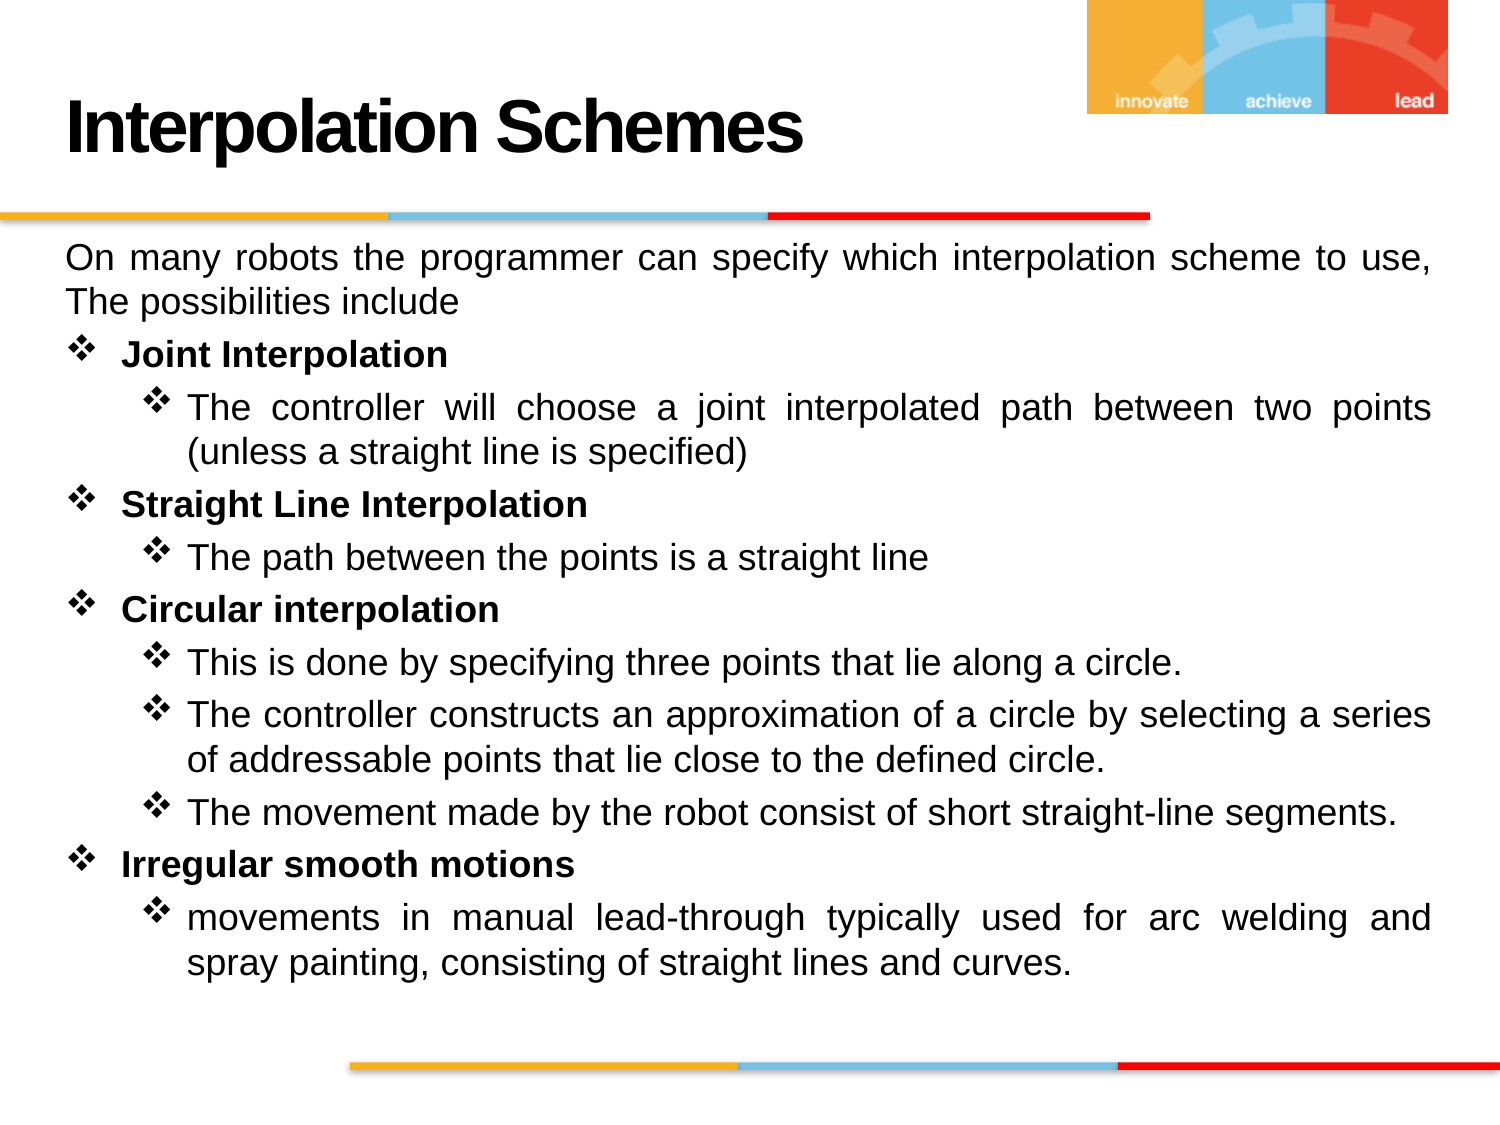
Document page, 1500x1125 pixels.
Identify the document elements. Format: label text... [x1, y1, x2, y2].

title Interpolation Schemes [50, 45, 1448, 200]
picture [1087, 0, 1448, 45]
list On many robots the programmer can specify which interpolation scheme to use, The possibilities include Joint Interpolation The controller will choose a joint interpolated path between two points (unless a straight line is specified) Straight Line Interpolation The path between the points is a straight line Circular interpolation This is done by specifying three points that lie along a circle. The controller constructs an approximation of a circle by selecting a series of addressable points that lie close to the defined circle. The movement made by the robot consist of short straight-line segments. Irregular smooth motions movements in manual lead-through typically used for arc welding and spray painting, consisting of straight lines and curves. [50, 224, 1448, 1055]
